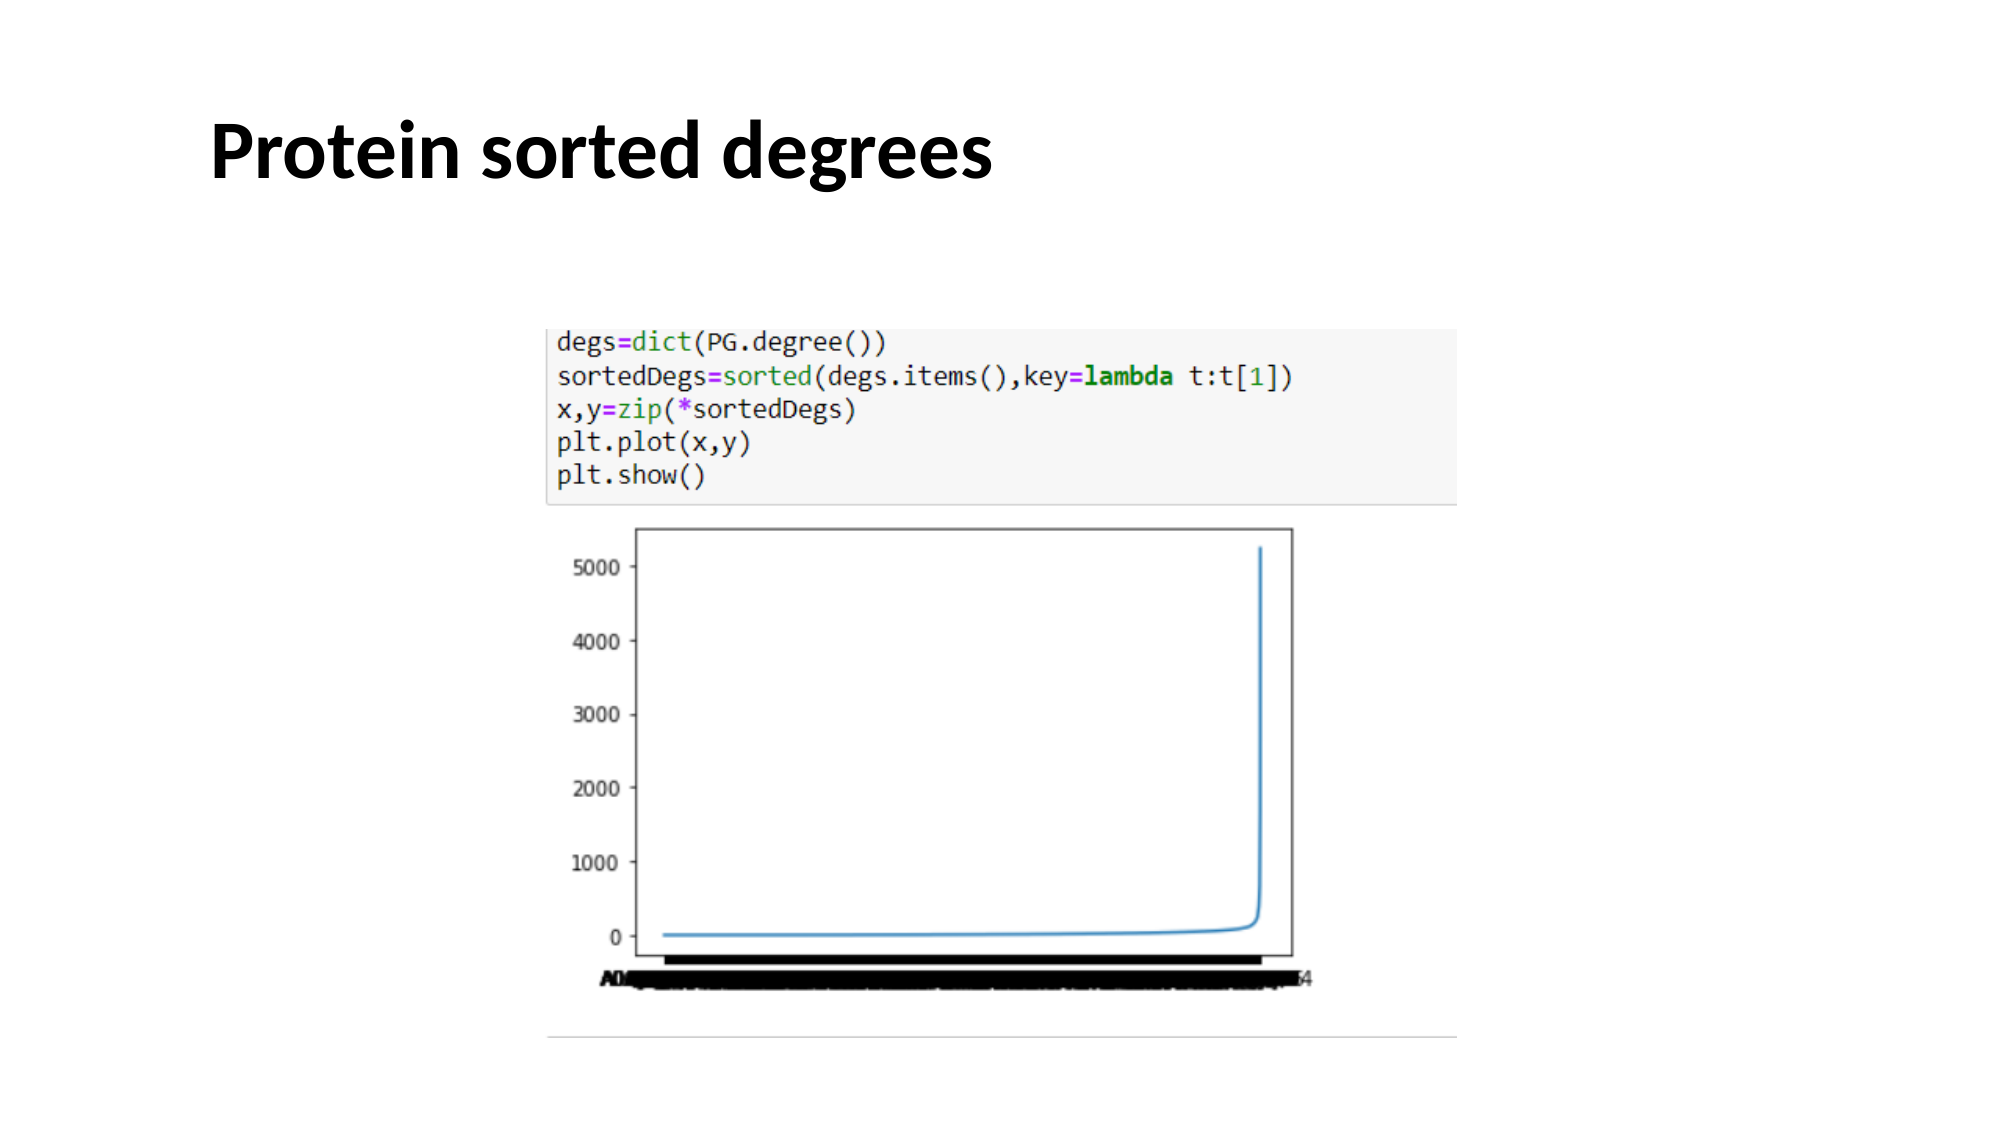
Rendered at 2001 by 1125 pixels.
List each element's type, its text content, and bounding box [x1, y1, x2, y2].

picture [543, 329, 1457, 1038]
text_box Protein sorted degrees [195, 87, 1196, 203]
